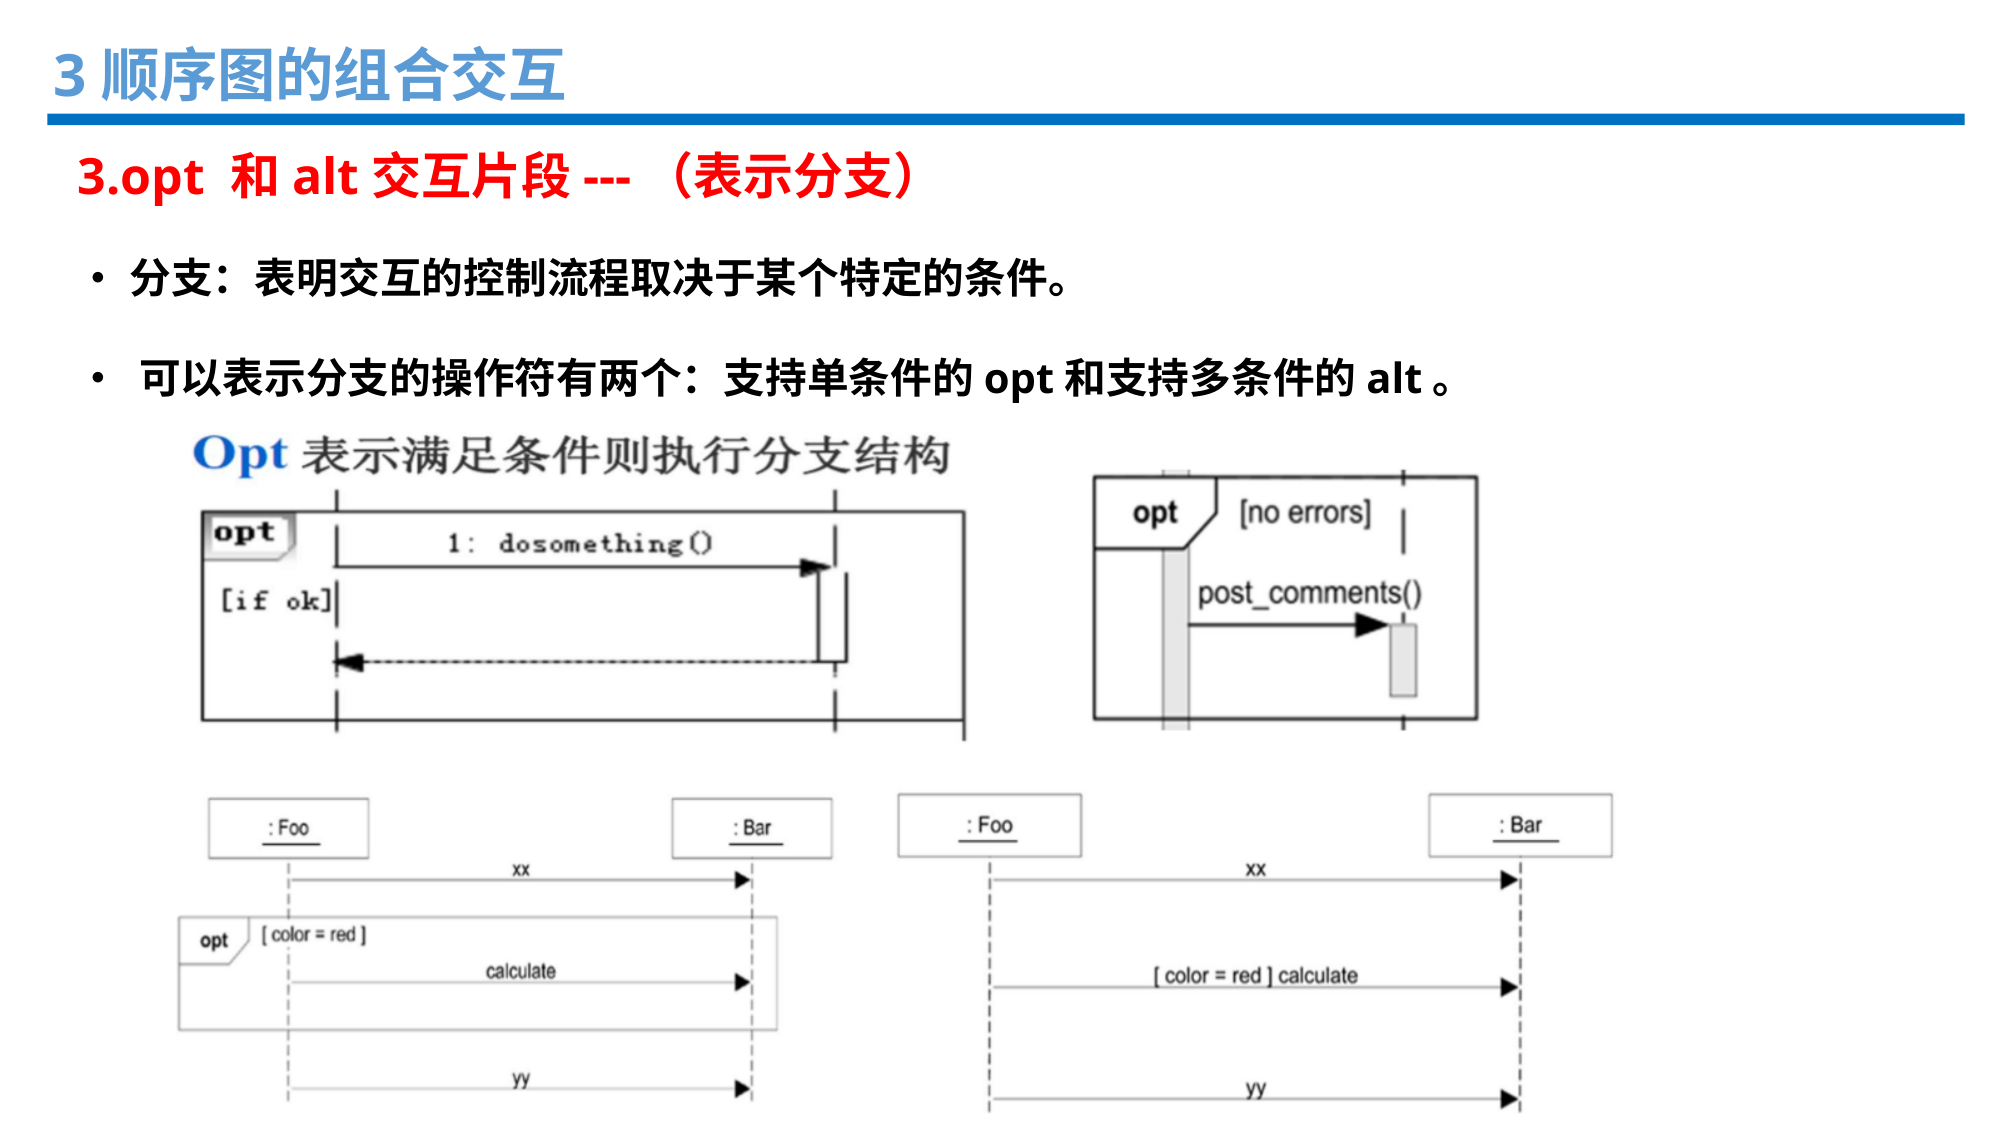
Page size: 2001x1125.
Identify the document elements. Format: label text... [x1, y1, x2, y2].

picture [169, 410, 1494, 756]
text_box 3.opt 和alt交互片段---（表示分支） [0, 136, 1716, 212]
picture [169, 780, 1622, 1124]
text_box •分支：表明交互的控制流程取决于某个特定的条件。 • 可以表示分支的操作符有两个：支持单条件的opt和支持多条件的alt。 [0, 243, 1989, 409]
text_box 3顺序图的组合交互 [38, 30, 582, 116]
